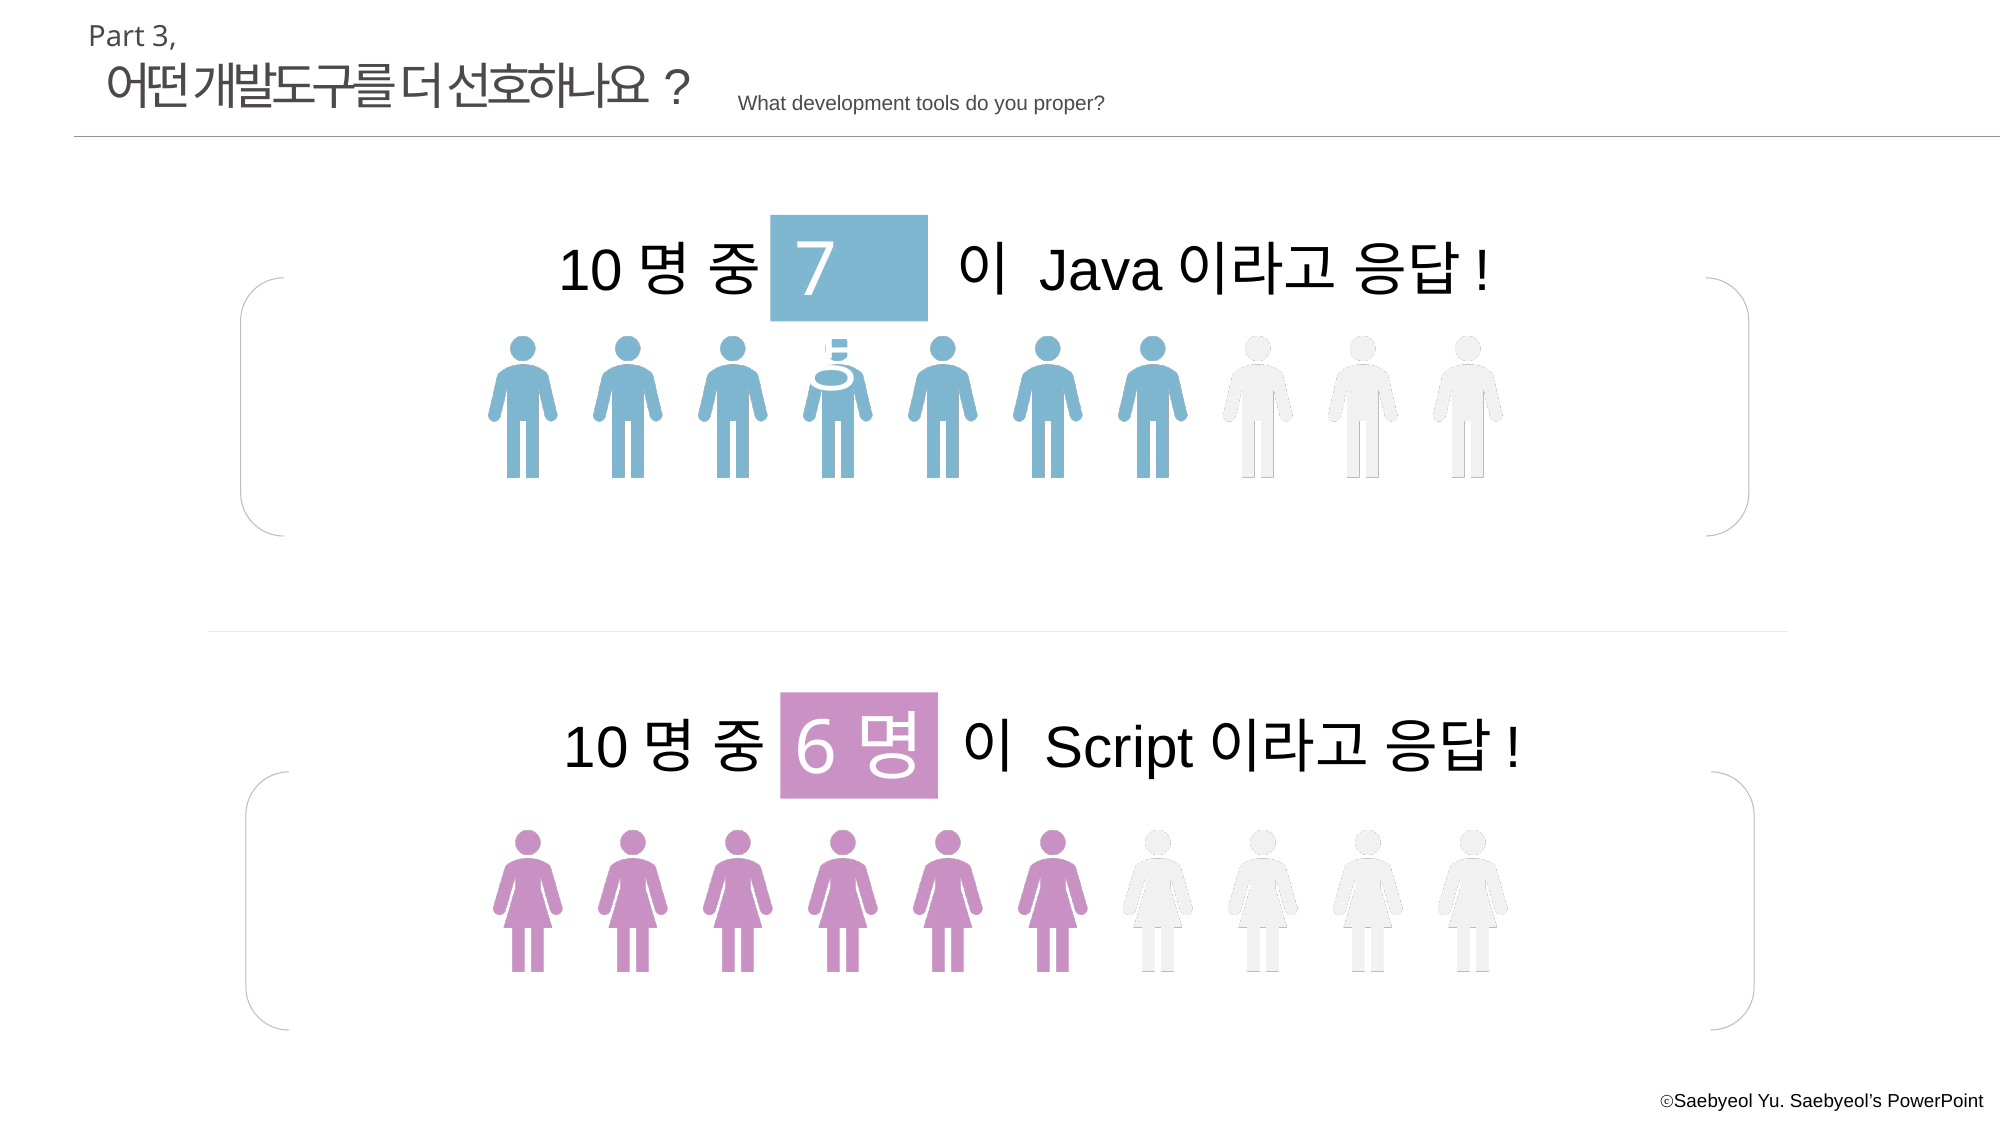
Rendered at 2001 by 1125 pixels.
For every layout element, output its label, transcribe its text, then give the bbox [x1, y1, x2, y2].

text_box 10명 중 이 Java이라고 응답! [929, 224, 1506, 310]
text_box 7명 [779, 213, 919, 331]
text_box What development tools do you proper? [723, 82, 1121, 123]
text_box [779, 796, 939, 800]
picture [447, 331, 1543, 482]
text_box 10명 중 이 Script이라고 응답! [939, 701, 1537, 787]
text_box 10명 중 이 Script이라고 응답! [549, 701, 779, 787]
text_box [769, 214, 779, 322]
text_box [919, 214, 929, 322]
text_box [245, 771, 1755, 1031]
text_box Part 3, [73, 10, 192, 61]
text_box [240, 277, 1750, 537]
text_box 10명 중 이 Java이라고 응답! [543, 224, 769, 310]
picture [452, 825, 1548, 976]
text_box 6명 [779, 690, 939, 796]
text_box 어떤 개발도구를 더 선호하나요? [90, 46, 707, 122]
